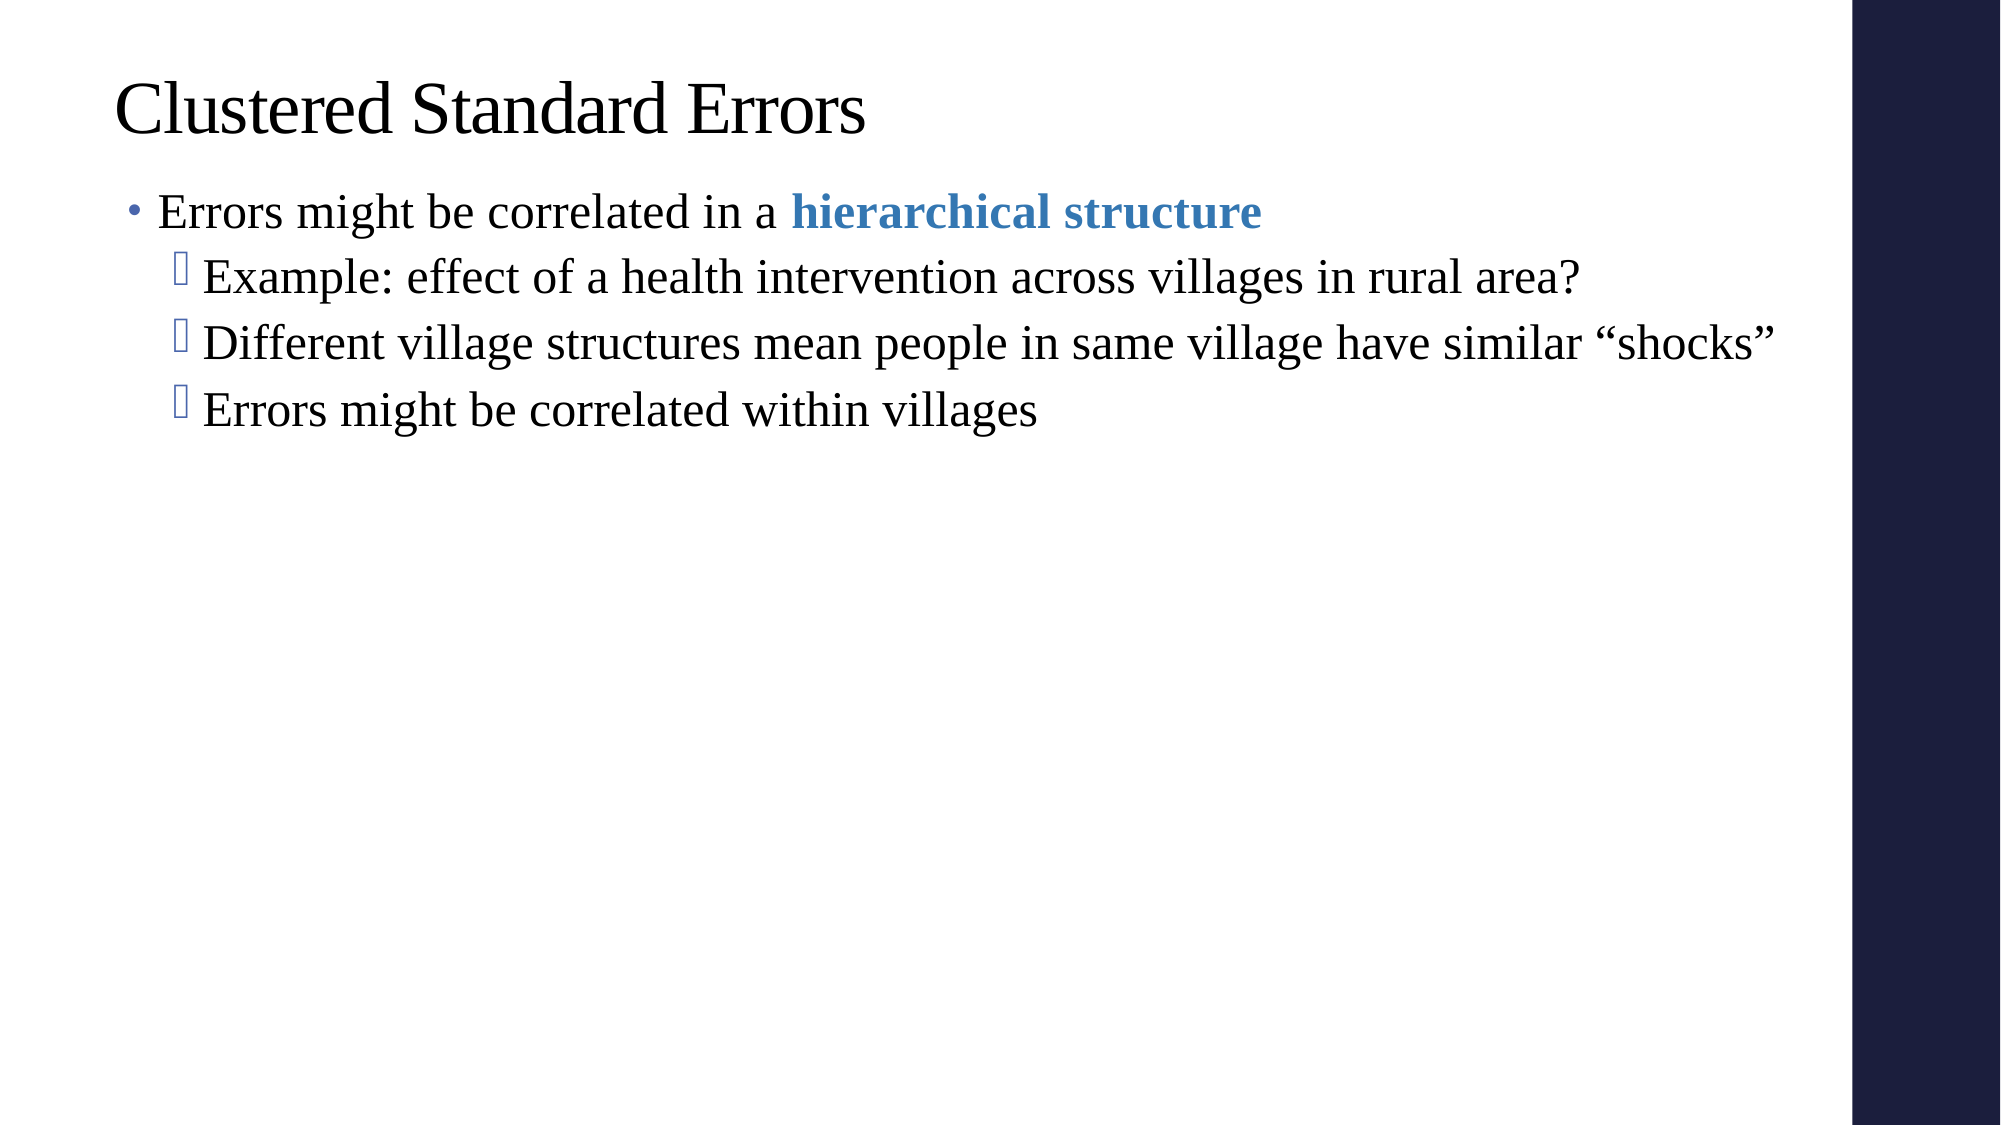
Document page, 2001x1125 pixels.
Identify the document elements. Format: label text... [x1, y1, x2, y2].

list Errors might be correlated in a hierarchical structure Example: effect of a health intervention across villages in rural area? Different village structures mean people in same village have similar “shocks” Errors might be correlated within villages [112, 174, 1825, 1019]
title Clustered Standard Errors [99, 55, 1813, 158]
